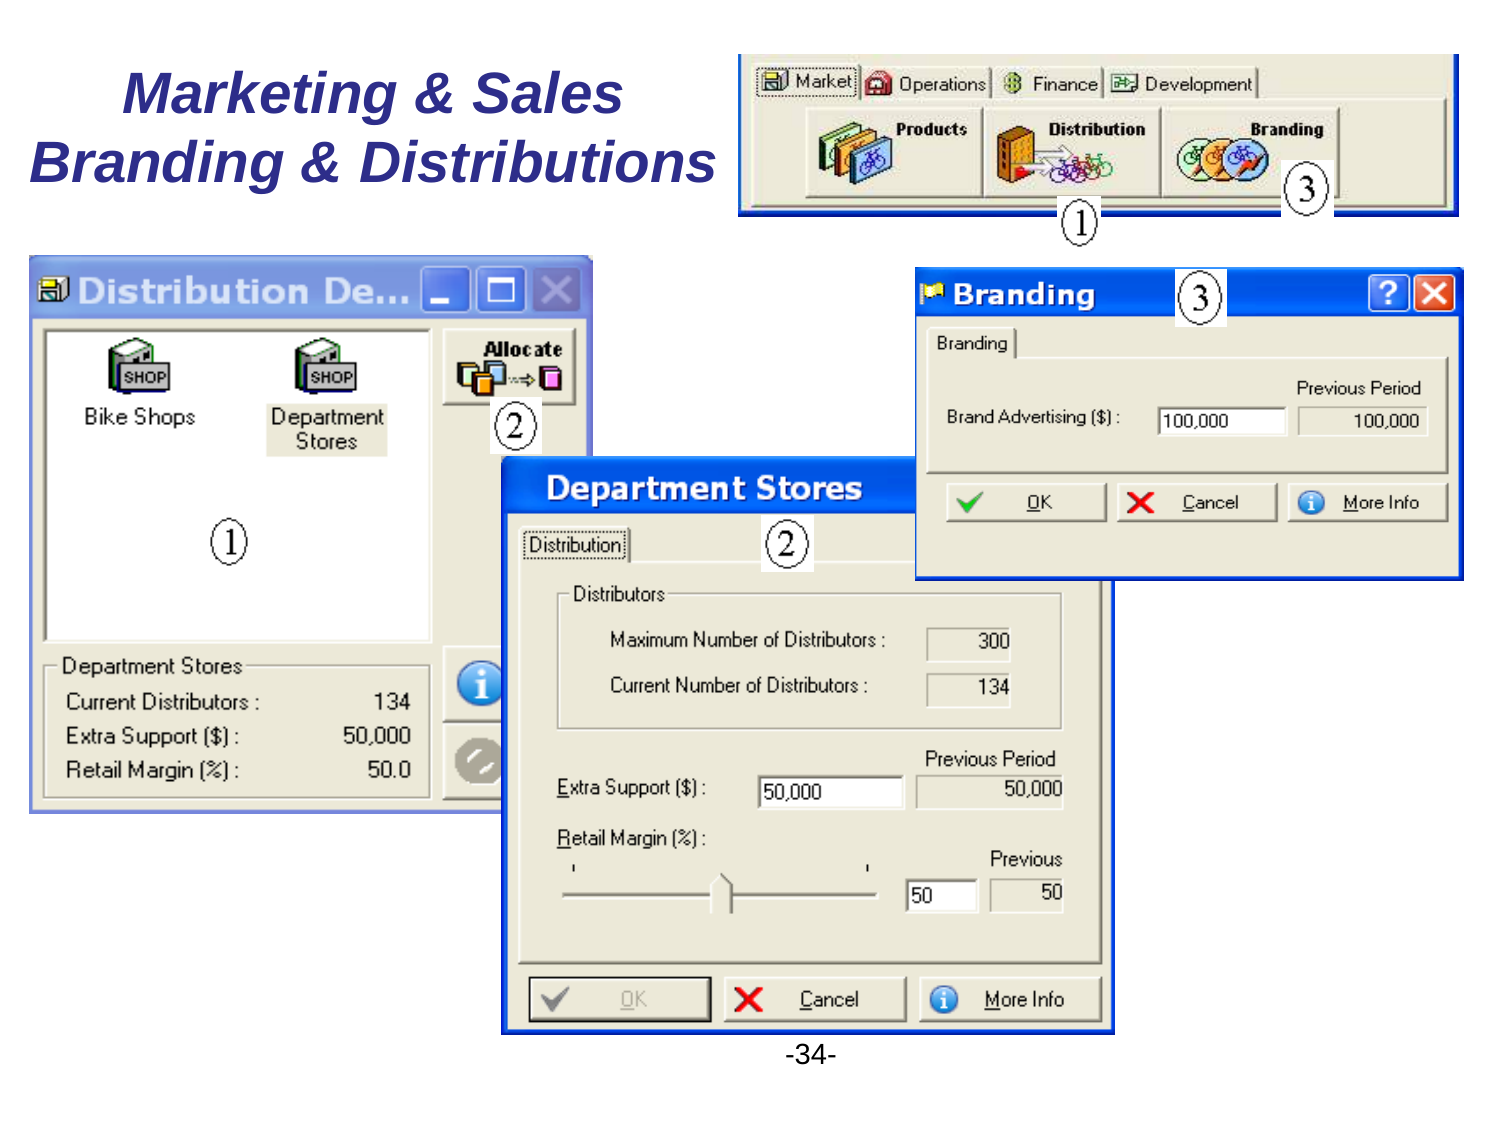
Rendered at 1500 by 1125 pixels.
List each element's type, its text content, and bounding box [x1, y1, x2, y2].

title Marketing & Sales Branding & Distributions [0, 30, 814, 219]
picture [29, 255, 1464, 1036]
picture [737, 54, 1459, 250]
slide_number -34- [501, 1044, 853, 1107]
